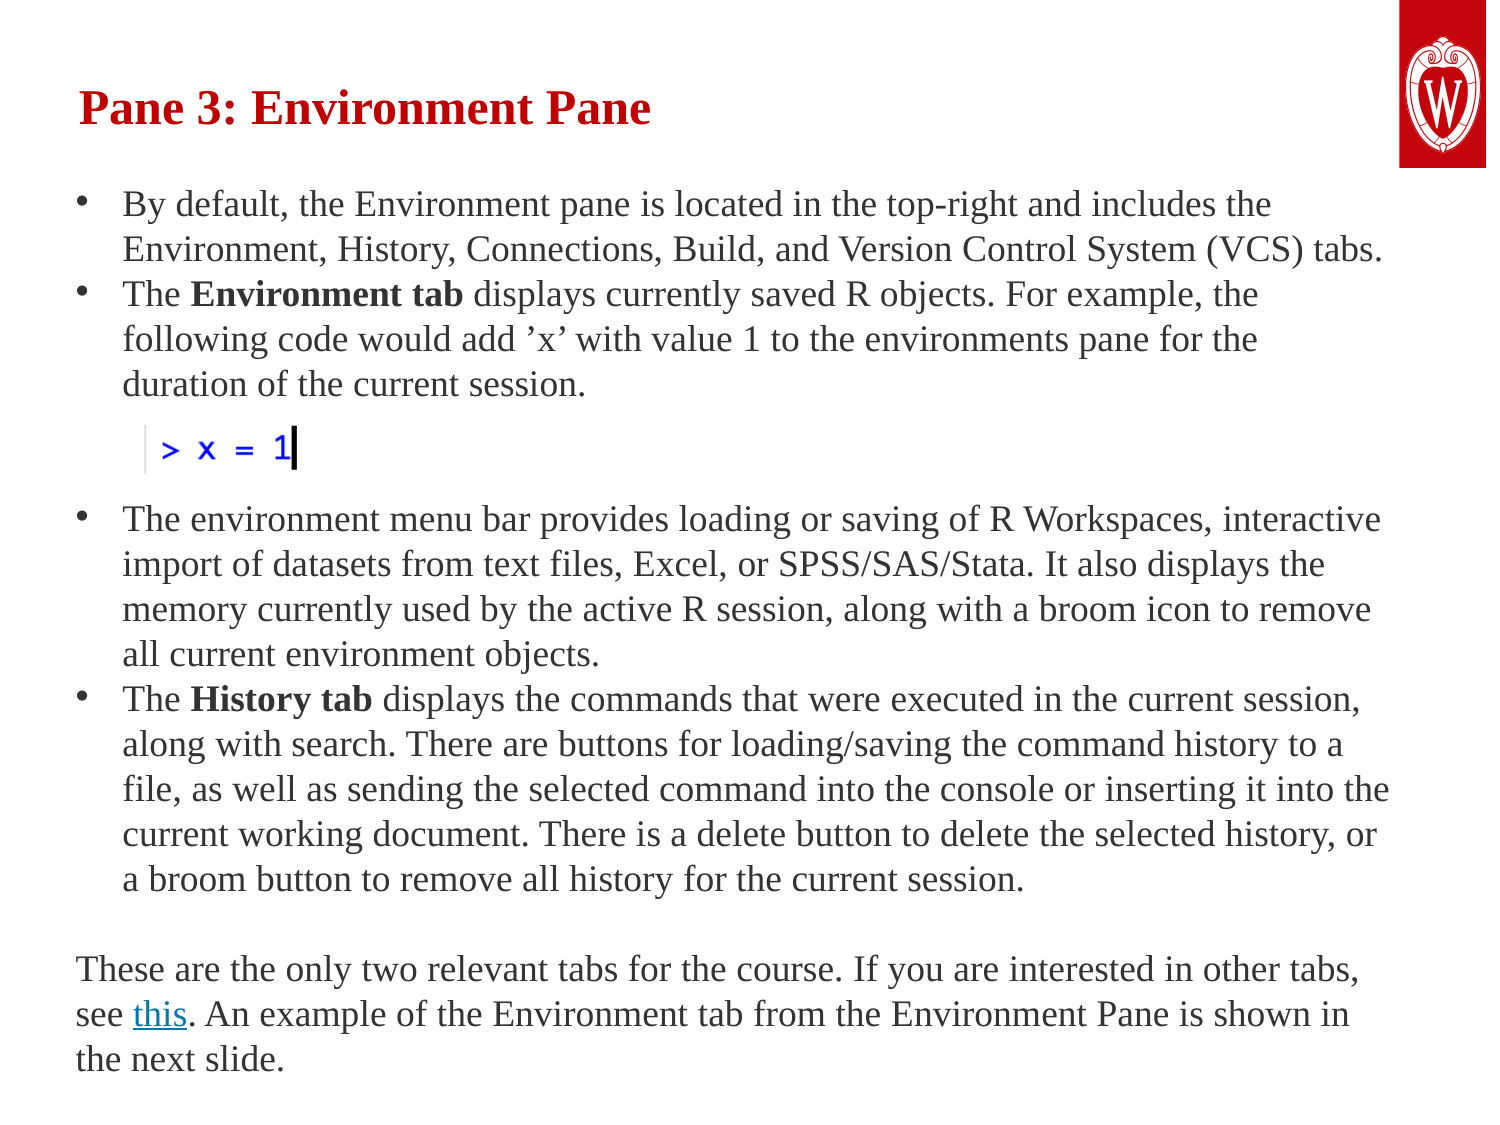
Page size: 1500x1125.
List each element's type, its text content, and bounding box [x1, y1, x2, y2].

picture [144, 425, 366, 474]
text_box Pane 3: Environment Pane [63, 66, 667, 142]
picture [1405, 36, 1481, 154]
text_box By default, the Environment pane is located in the top-right and includes the Environment, History, Connections, Build, and Version Control System (VCS) tabs. The Environment tab displays currently saved R objects. For example, the following code would add ’x’ with value 1 to the environments pane for the duration of the current session. The environment menu bar provides loading or saving of R Workspaces, interactive import of datasets from text files, Excel, or SPSS/SAS/Stata. It also displays the memory currently used by the active R session, along with a broom icon to remove all current environment objects. The History tab displays the commands that were executed in the current session, along with search. There are buttons for loading/saving the command history to a file, as well as sending the selected command into the console or inserting it into the current working document. There is a delete button to delete the selected history, or a broom button to remove all history for the current session. These are the only two relevant tabs for the course. If you are interested in other tabs, see this. An example of the Environment tab from the Environment Pane is shown in the next slide. [60, 171, 1408, 1086]
